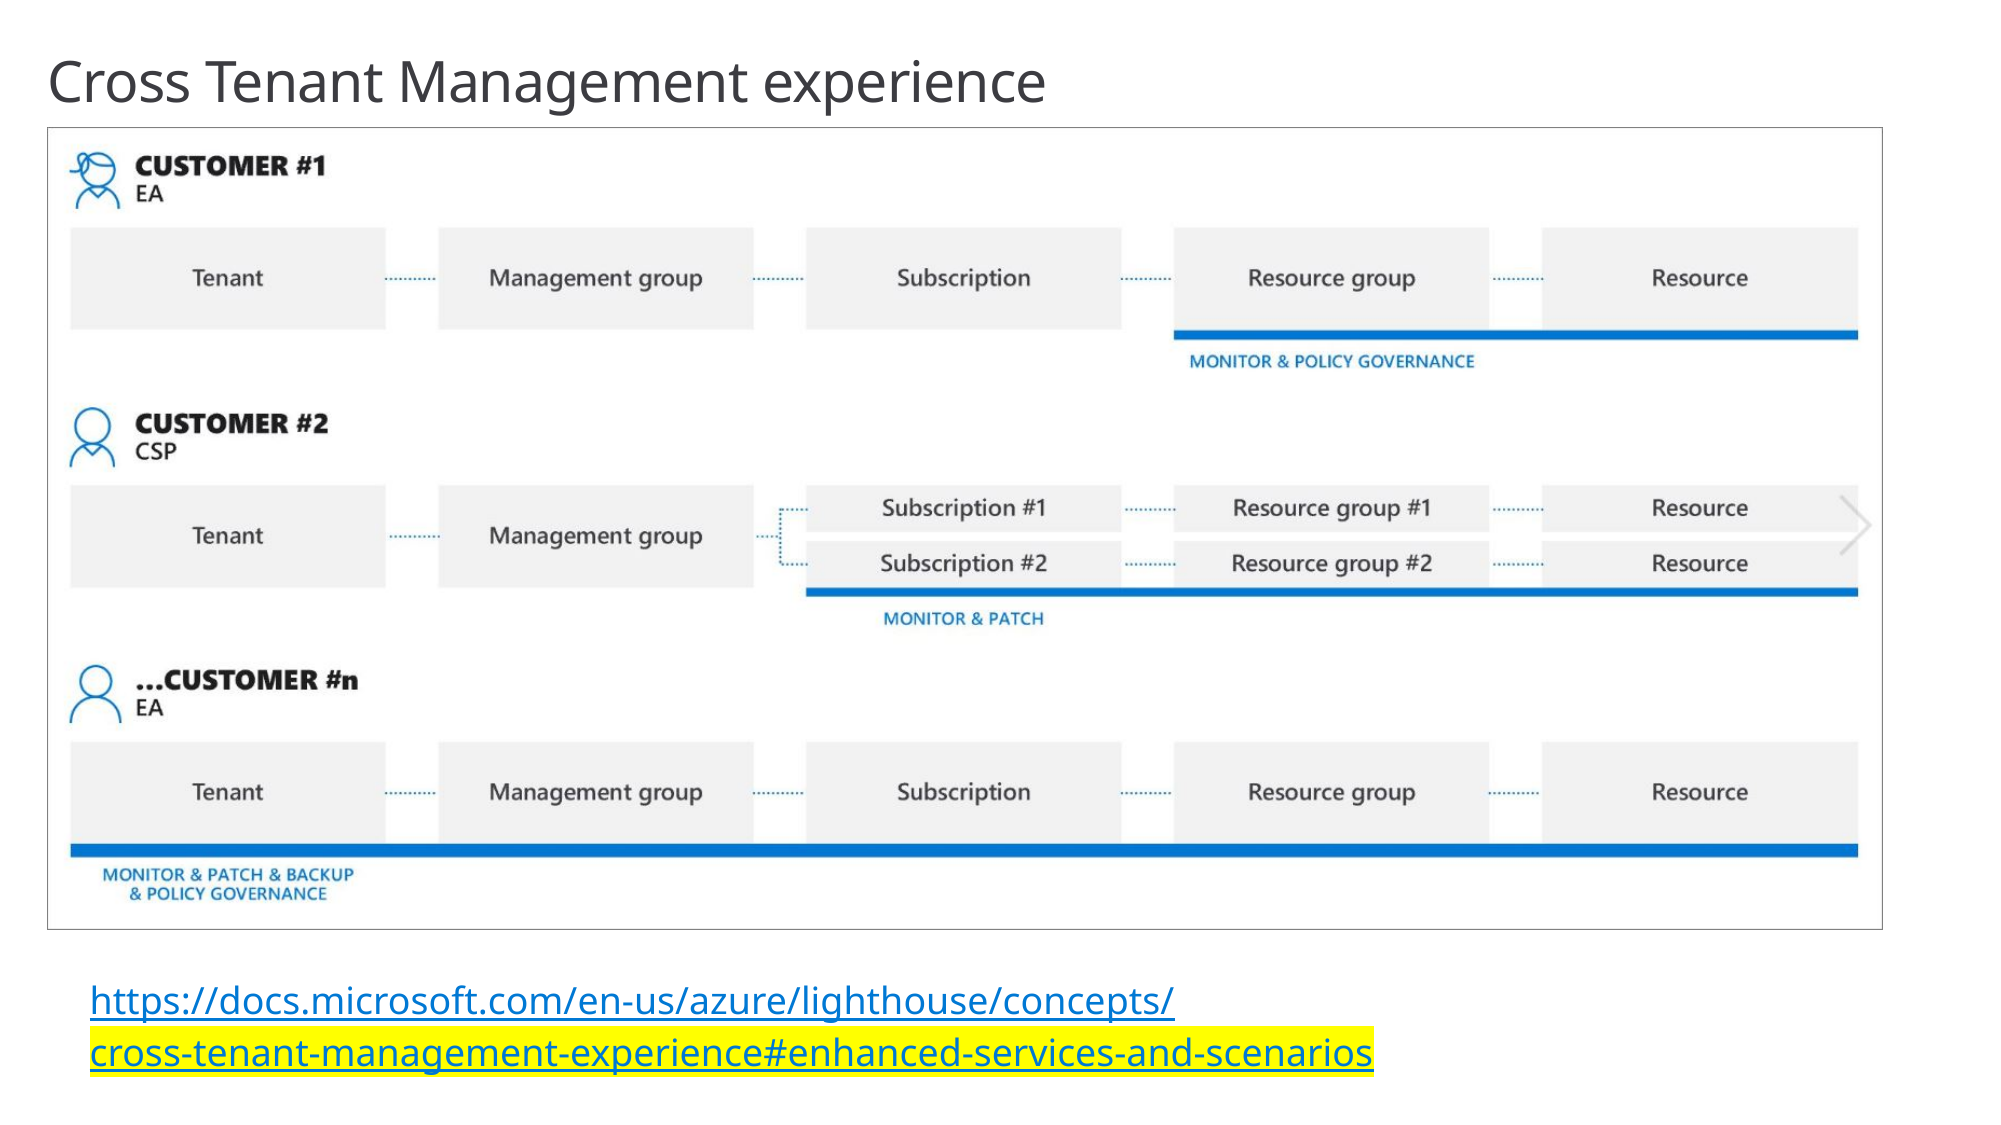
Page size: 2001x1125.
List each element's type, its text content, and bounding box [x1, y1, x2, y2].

picture [47, 126, 1883, 931]
text_box https://docs.microsoft.com/en-us/azure/lighthouse/concepts/cross-tenant-management-experience#enhanced-services-and-scenarios [74, 970, 1846, 1087]
title Cross Tenant Management experience [47, 48, 1903, 115]
